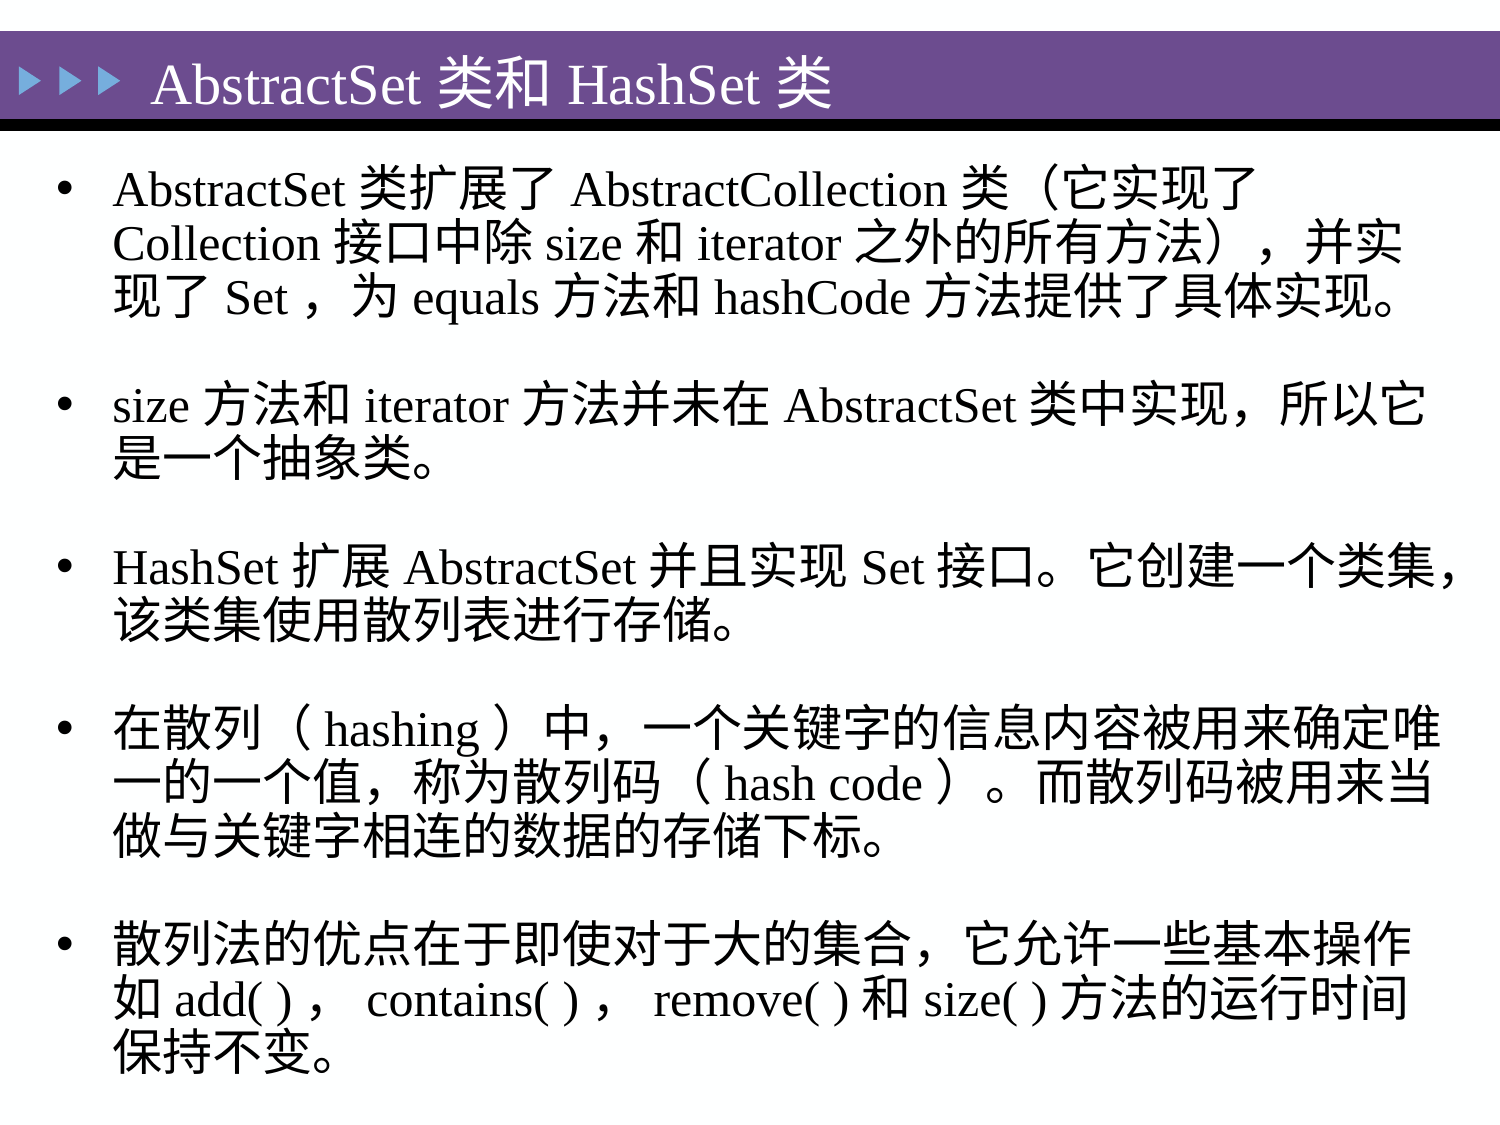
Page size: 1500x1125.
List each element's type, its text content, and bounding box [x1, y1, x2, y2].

text_box AbstractSet类扩展了AbstractCollection类（它实现了Collection接口中除size和iterator之外的所有方法），并实现了Set，为equals方法和hashCode方法提供了具体实现。 size方法和iterator方法并未在AbstractSet类中实现，所以它是一个抽象类。 HashSet扩展AbstractSet并且实现Set接口。它创建一个类集，该类集使用散列表进行存储。 在散列（hashing）中，一个关键字的信息内容被用来确定唯一的一个值，称为散列码（hash code）。而散列码被用来当做与关键字相连的数据的存储下标。 散列法的优点在于即使对于大的集合，它允许一些基本操作如add( )，contains( )，remove( )和size( )方法的运行时间保持不变。 [41, 155, 1459, 1125]
text_box AbstractSet类和HashSet类 [135, 30, 1270, 131]
